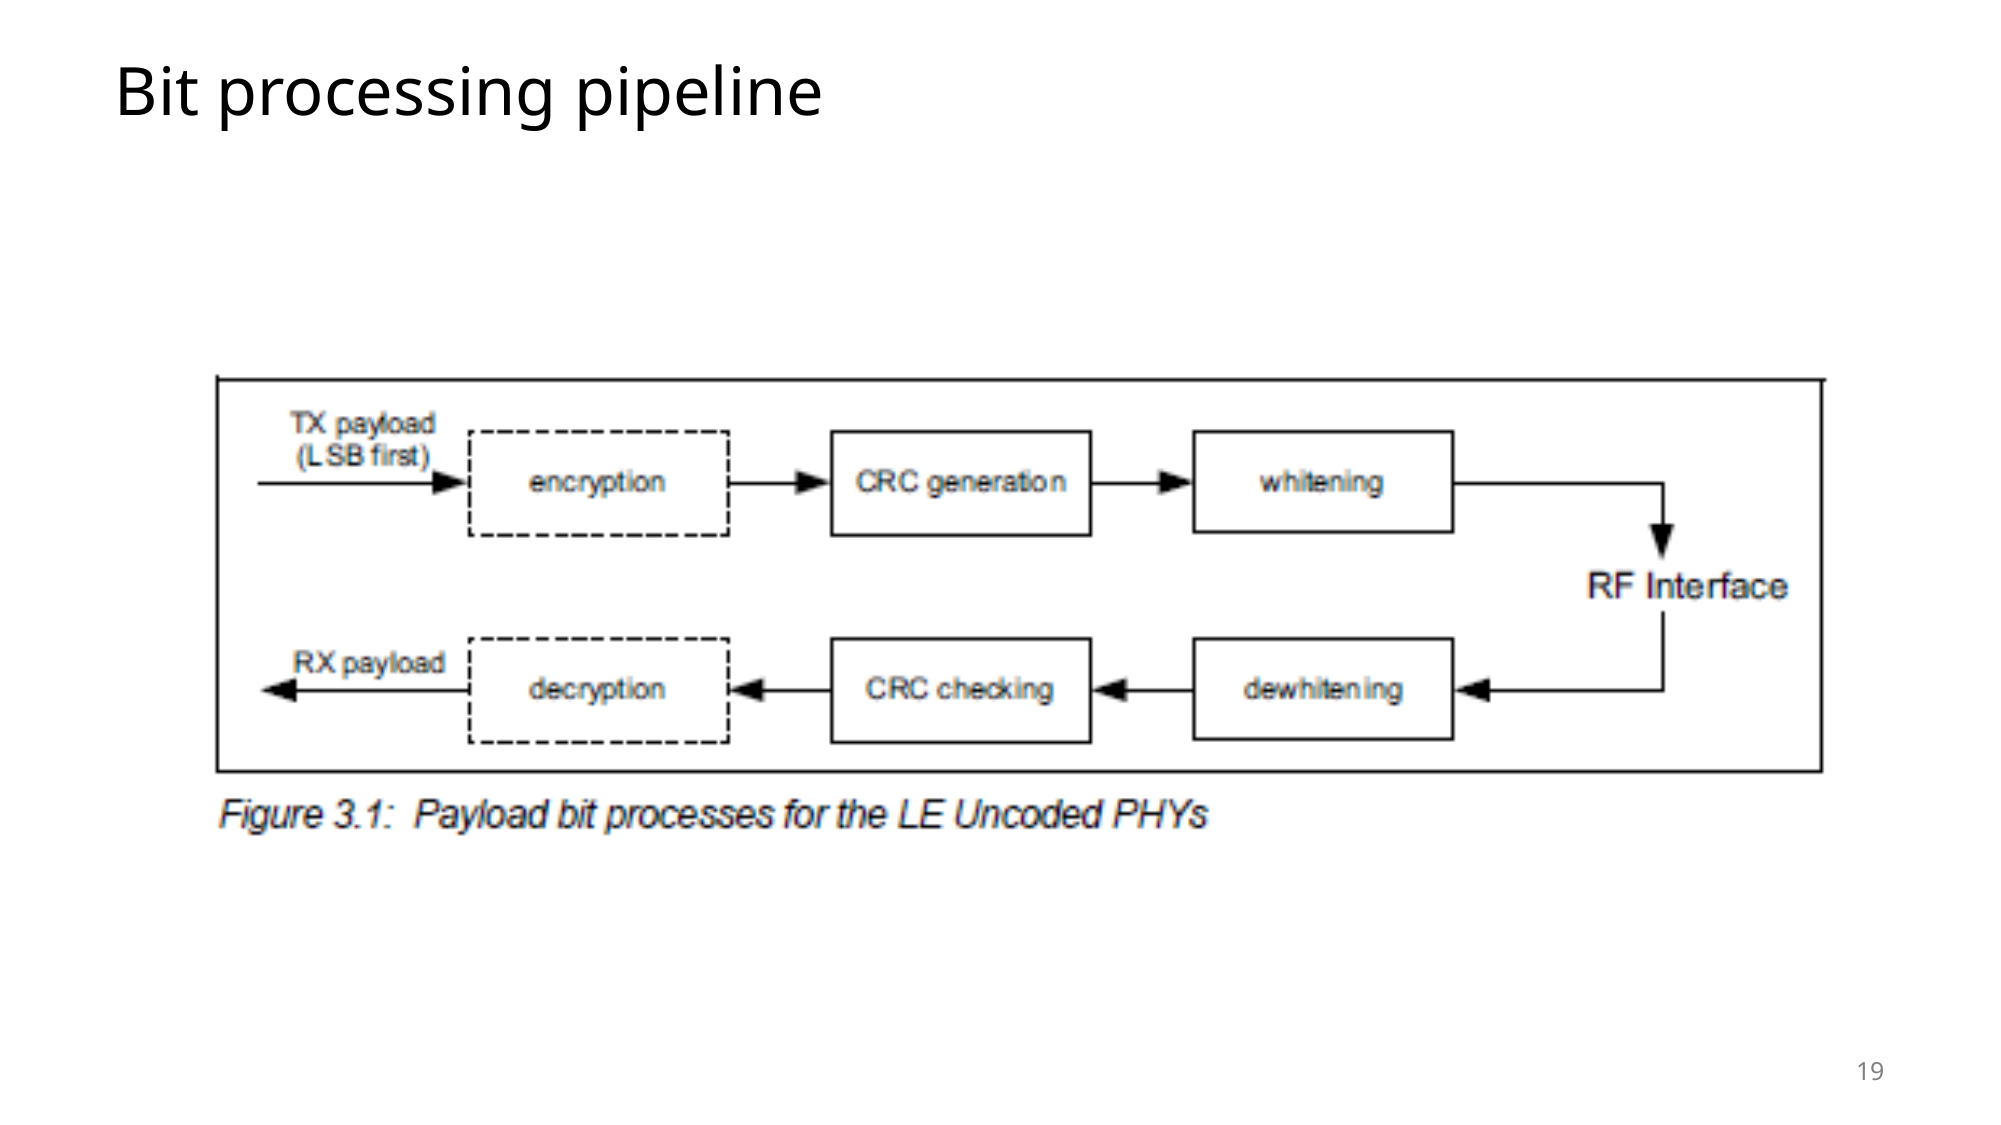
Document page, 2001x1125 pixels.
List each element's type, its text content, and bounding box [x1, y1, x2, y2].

title Bit processing pipeline [99, 37, 1900, 150]
slide_number 19 [1749, 1042, 1900, 1103]
picture [178, 347, 1863, 853]
